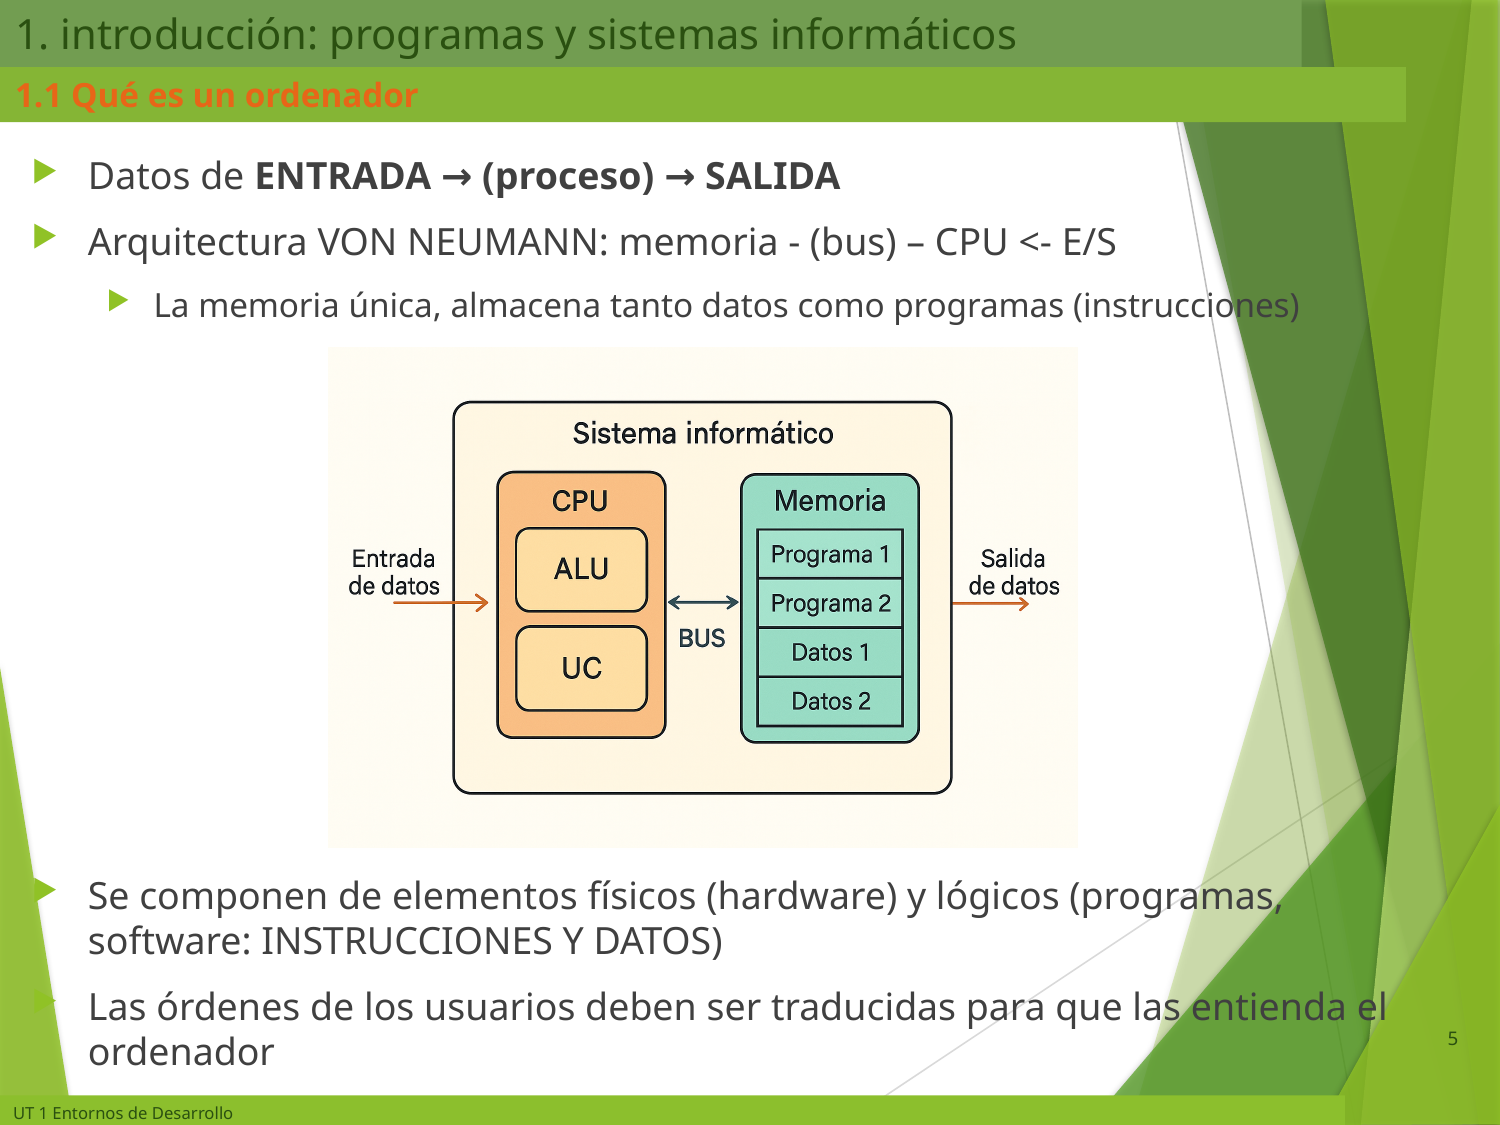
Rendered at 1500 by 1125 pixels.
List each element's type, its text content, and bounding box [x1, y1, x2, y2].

list Datos de ENTRADA → (proceso) → SALIDA Arquitectura VON NEUMANN: memoria - (bus) – CPU <- E/S La memoria única, almacena tanto datos como programas (instrucciones) Se componen de elementos físicos (hardware) y lógicos (programas, software: INSTRUCCIONES Y DATOS) Las órdenes de los usuarios deben ser traducidas para que las entienda el ordenador [16, 144, 1445, 1082]
slide_number 5 [1445, 1009, 1474, 1070]
title 1. introducción: programas y sistemas informáticos [0, 0, 1302, 67]
picture [327, 347, 1079, 849]
list 1.1 Qué es un ordenador [0, 67, 1406, 123]
